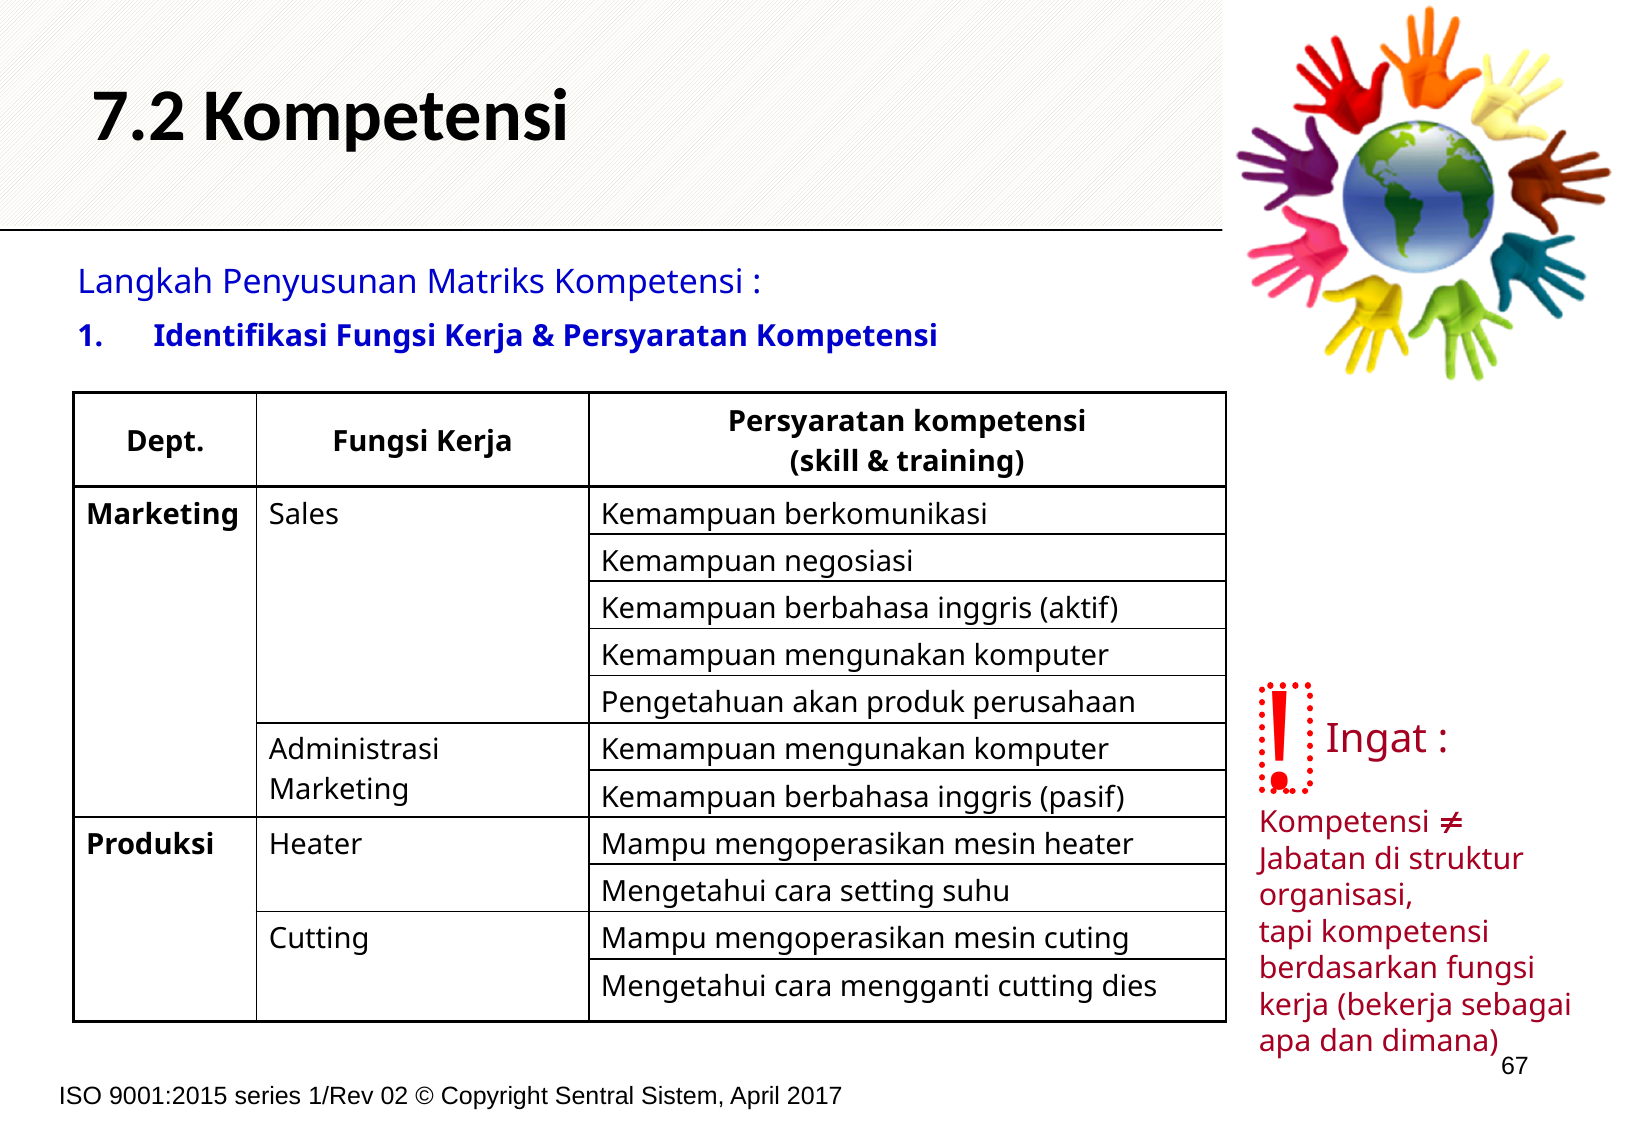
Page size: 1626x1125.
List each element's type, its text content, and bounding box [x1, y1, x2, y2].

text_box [1253, 656, 1320, 820]
table_header Persyaratan kompetensi (skill & training) [590, 394, 1225, 485]
table_cell Mengetahui cara setting suhu [590, 865, 1225, 911]
table_cell Administrasi Marketing [257, 724, 588, 816]
table_cell Heater [257, 818, 588, 911]
table_cell Pengetahuan akan produk perusahaan [590, 676, 1225, 722]
table_cell Kemampuan mengunakan komputer [590, 629, 1225, 675]
text_box 7.2 Kompetensi [79, 40, 760, 193]
table_cell Kemampuan berbahasa inggris (pasif) [590, 771, 1225, 816]
text_box Langkah Penyusunan Matriks Kompetensi : Identifikasi Fungsi Kerja & Persyaratan Kompetensi [62, 252, 1109, 360]
table_cell Kemampuan negosiasi [590, 535, 1225, 580]
table_header Fungsi Kerja [257, 394, 588, 485]
table_header Dept. [75, 394, 256, 485]
table_cell Sales [257, 488, 588, 722]
table_cell Marketing [75, 488, 256, 816]
table_cell Mengetahui cara mengganti cutting dies [590, 960, 1225, 1020]
table_cell Kemampuan mengunakan komputer [590, 724, 1225, 769]
picture [1222, 0, 1625, 386]
slide_number 67 [1164, 1042, 1544, 1103]
text_box Ingat : [1325, 704, 1465, 769]
table_cell Cutting [257, 912, 588, 1020]
table_cell Mampu mengoperasikan mesin cuting [590, 912, 1225, 958]
table_cell Mampu mengoperasikan mesin heater [590, 818, 1225, 863]
text_box [0, 0, 1221, 228]
footer ISO 9001:2015 series 1/Rev 02 © Copyright Sentral Sistem, April 2017 [44, 1072, 943, 1125]
text_box Kompetensi  Jabatan di struktur organisasi, tapi kompetensi berdasarkan fungsi kerja (bekerja sebagai apa dan dimana) [1243, 791, 1594, 1066]
table_cell Produksi [75, 818, 256, 1020]
table_cell Kemampuan berkomunikasi [590, 488, 1225, 533]
table_cell Kemampuan berbahasa inggris (aktif) [590, 582, 1225, 628]
